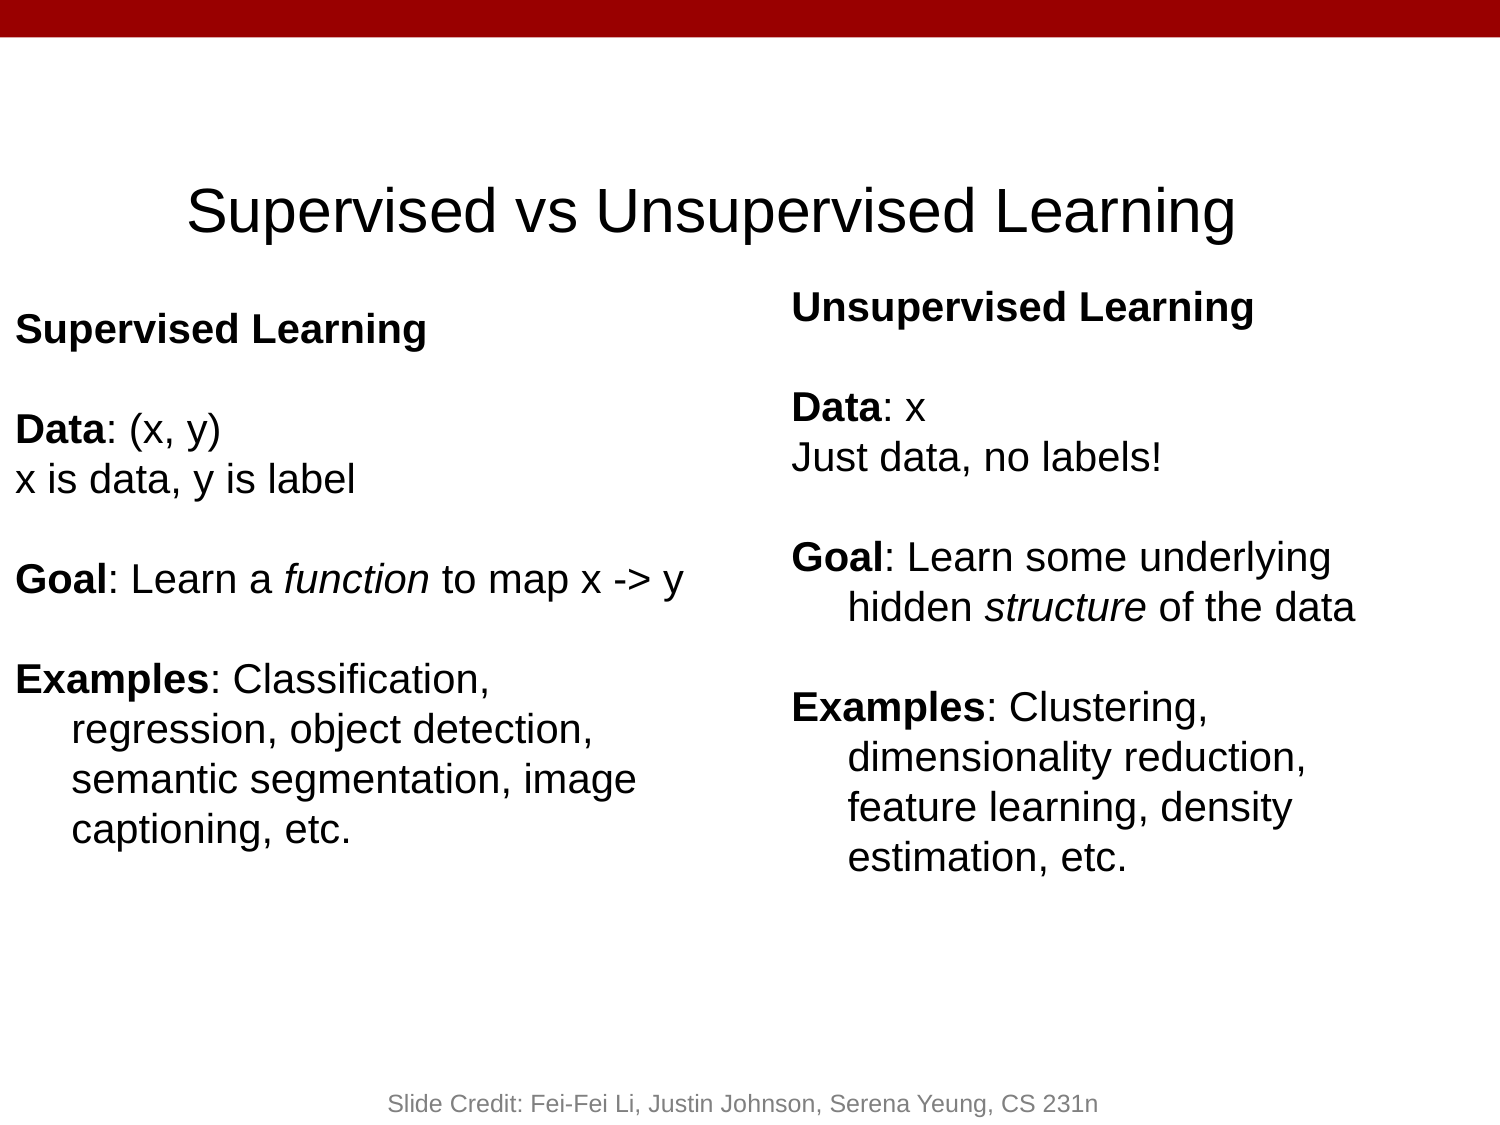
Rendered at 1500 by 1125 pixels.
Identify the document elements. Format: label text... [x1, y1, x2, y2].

text_box Slide Credit: Fei-Fei Li, Justin Johnson, Serena Yeung, CS 231n [299, 1049, 1188, 1125]
list Unsupervised Learning Data: x Just data, no labels! Goal: Learn some underlying hidden structure of the data Examples: Clustering, dimensionality reduction, feature learning, density estimation, etc. [776, 287, 1427, 874]
title Supervised vs Unsupervised Learning [37, 136, 1388, 278]
list Supervised Learning Data: (x, y) x is data, y is label Goal: Learn a function to map x -> y Examples: Classification, regression, object detection, semantic segmentation, image captioning, etc. [0, 284, 706, 870]
